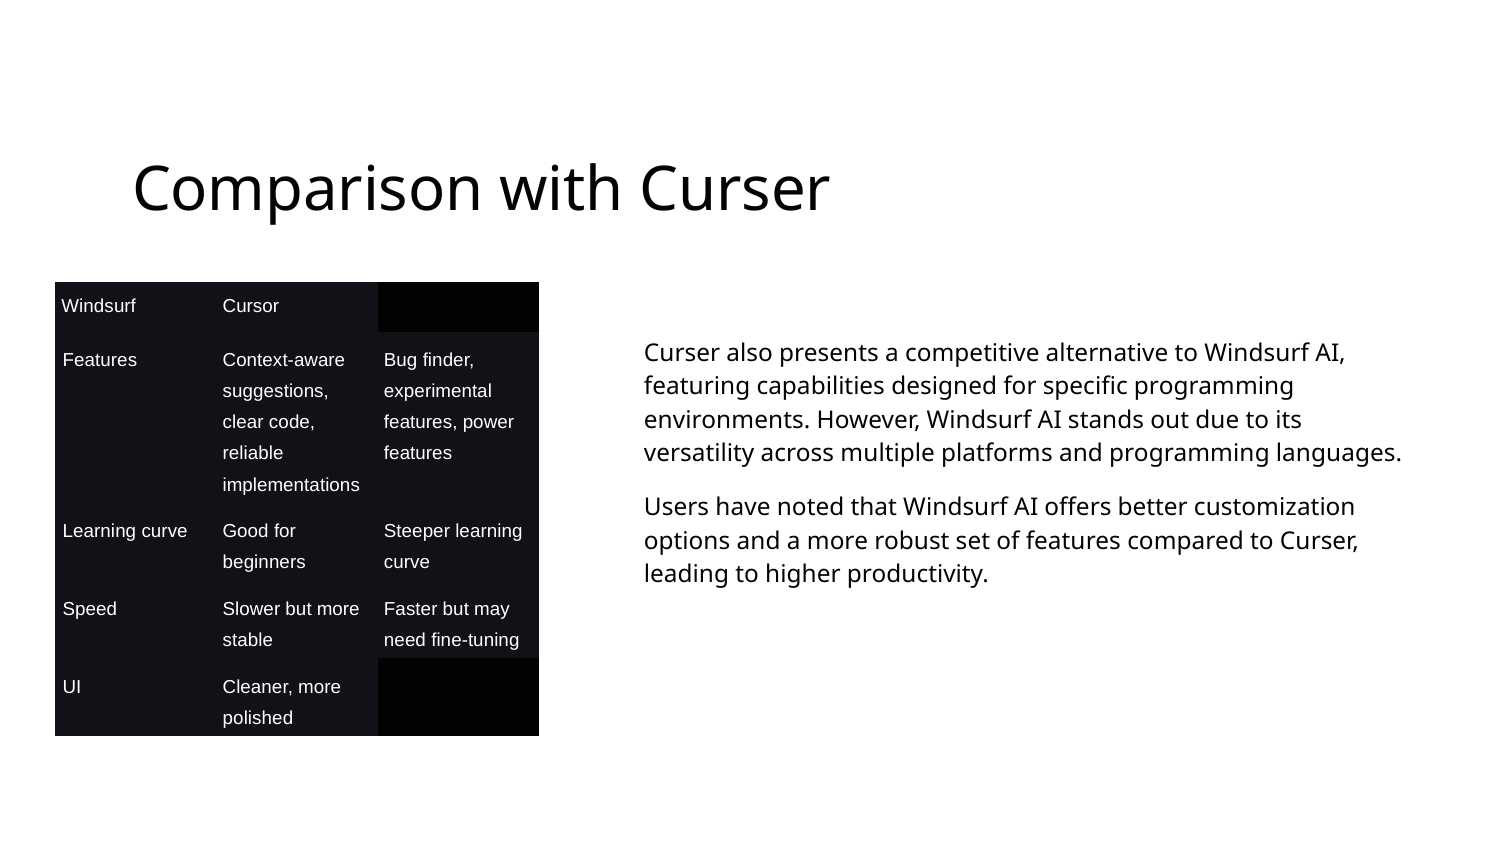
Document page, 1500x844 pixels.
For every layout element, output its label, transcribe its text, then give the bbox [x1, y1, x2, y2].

table_header Cursor [216, 282, 378, 332]
table_cell [378, 658, 539, 736]
title Comparison with Curser [117, 129, 1383, 244]
table_cell Slower but more stable [216, 581, 378, 658]
table_cell Good for beginners [216, 503, 378, 581]
list Curser also presents a competitive alternative to Windsurf AI, featuring capabilities designed for specific programming environments. However, Windsurf AI stands out due to its versatility across multiple platforms and programming languages. Users have noted that Windsurf AI offers better customization options and a more robust set of features compared to Curser, leading to higher productivity. [592, 319, 1425, 641]
table_cell UI [55, 658, 216, 736]
table_cell Features [55, 332, 216, 503]
table_cell Learning curve [55, 503, 216, 581]
table_header [378, 282, 539, 332]
table_header Windsurf [55, 282, 216, 332]
table_cell Bug finder, experimental features, power features [378, 332, 539, 503]
table_cell Cleaner, more polished [216, 658, 378, 736]
table_cell Steeper learning curve [378, 503, 539, 581]
table_cell Speed [55, 581, 216, 658]
table_cell Faster but may need fine-tuning [378, 581, 539, 658]
table_cell Context-aware suggestions, clear code, reliable implementations [216, 332, 378, 503]
